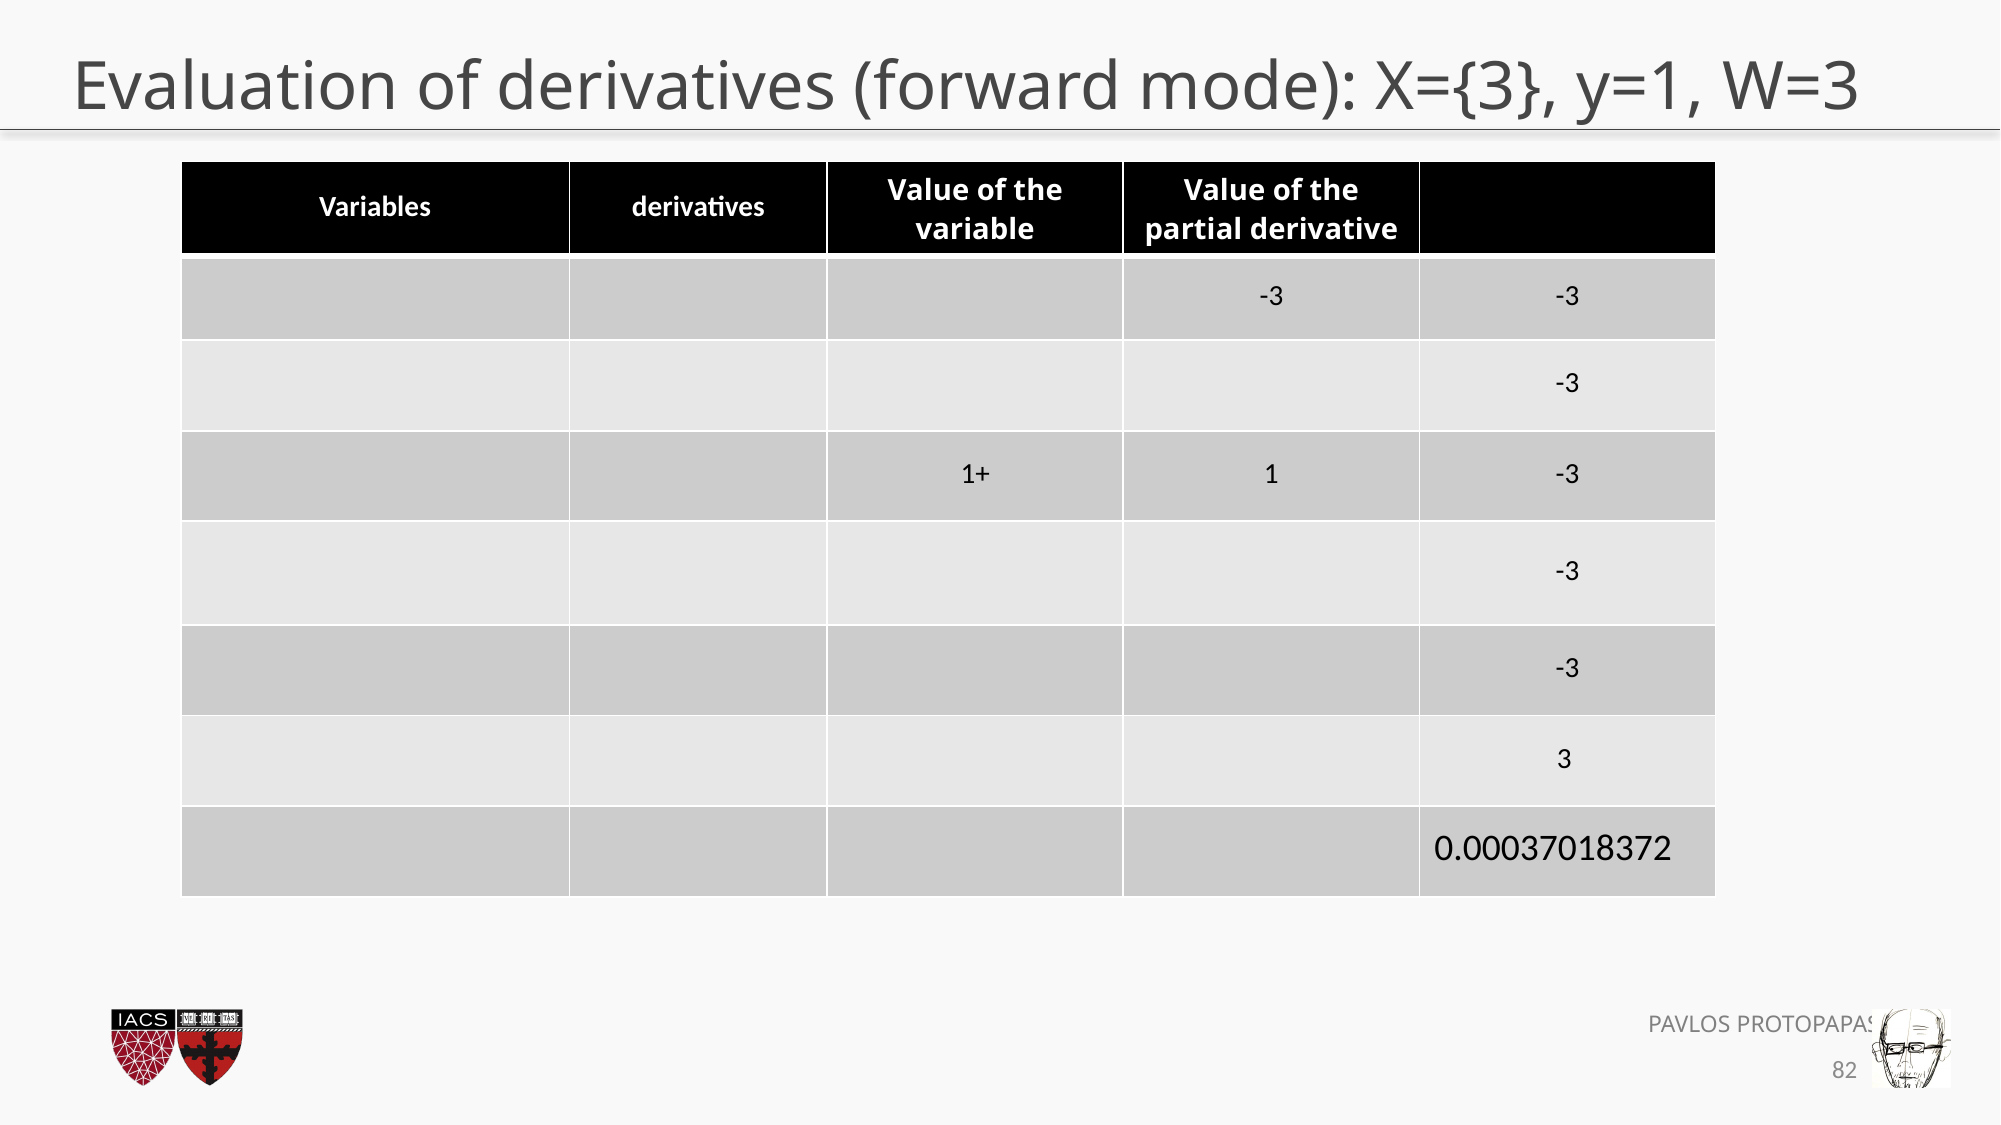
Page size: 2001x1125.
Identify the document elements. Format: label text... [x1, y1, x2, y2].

picture [109, 1009, 243, 1086]
picture [1872, 1009, 1951, 1088]
title Evaluation of derivatives (forward mode): X={3}, y=1, W=3 [57, 35, 1943, 162]
slide_number 82 [1405, 1038, 1873, 1099]
